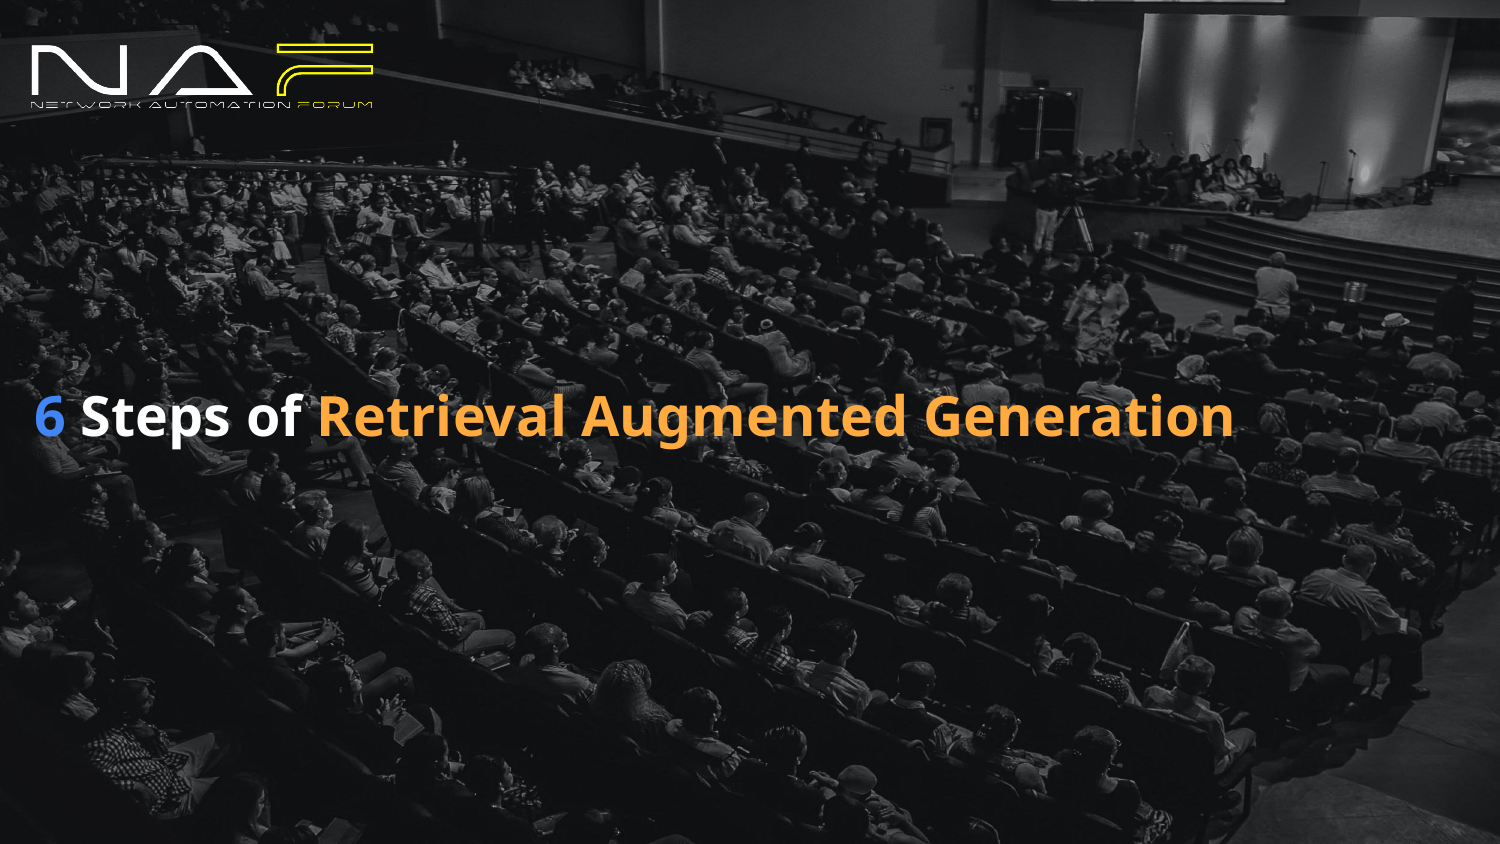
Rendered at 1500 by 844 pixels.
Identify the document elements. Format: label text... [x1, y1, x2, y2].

title 6 Steps of Retrieval Augmented Generation [17, 352, 1500, 491]
picture [0, 0, 1500, 844]
